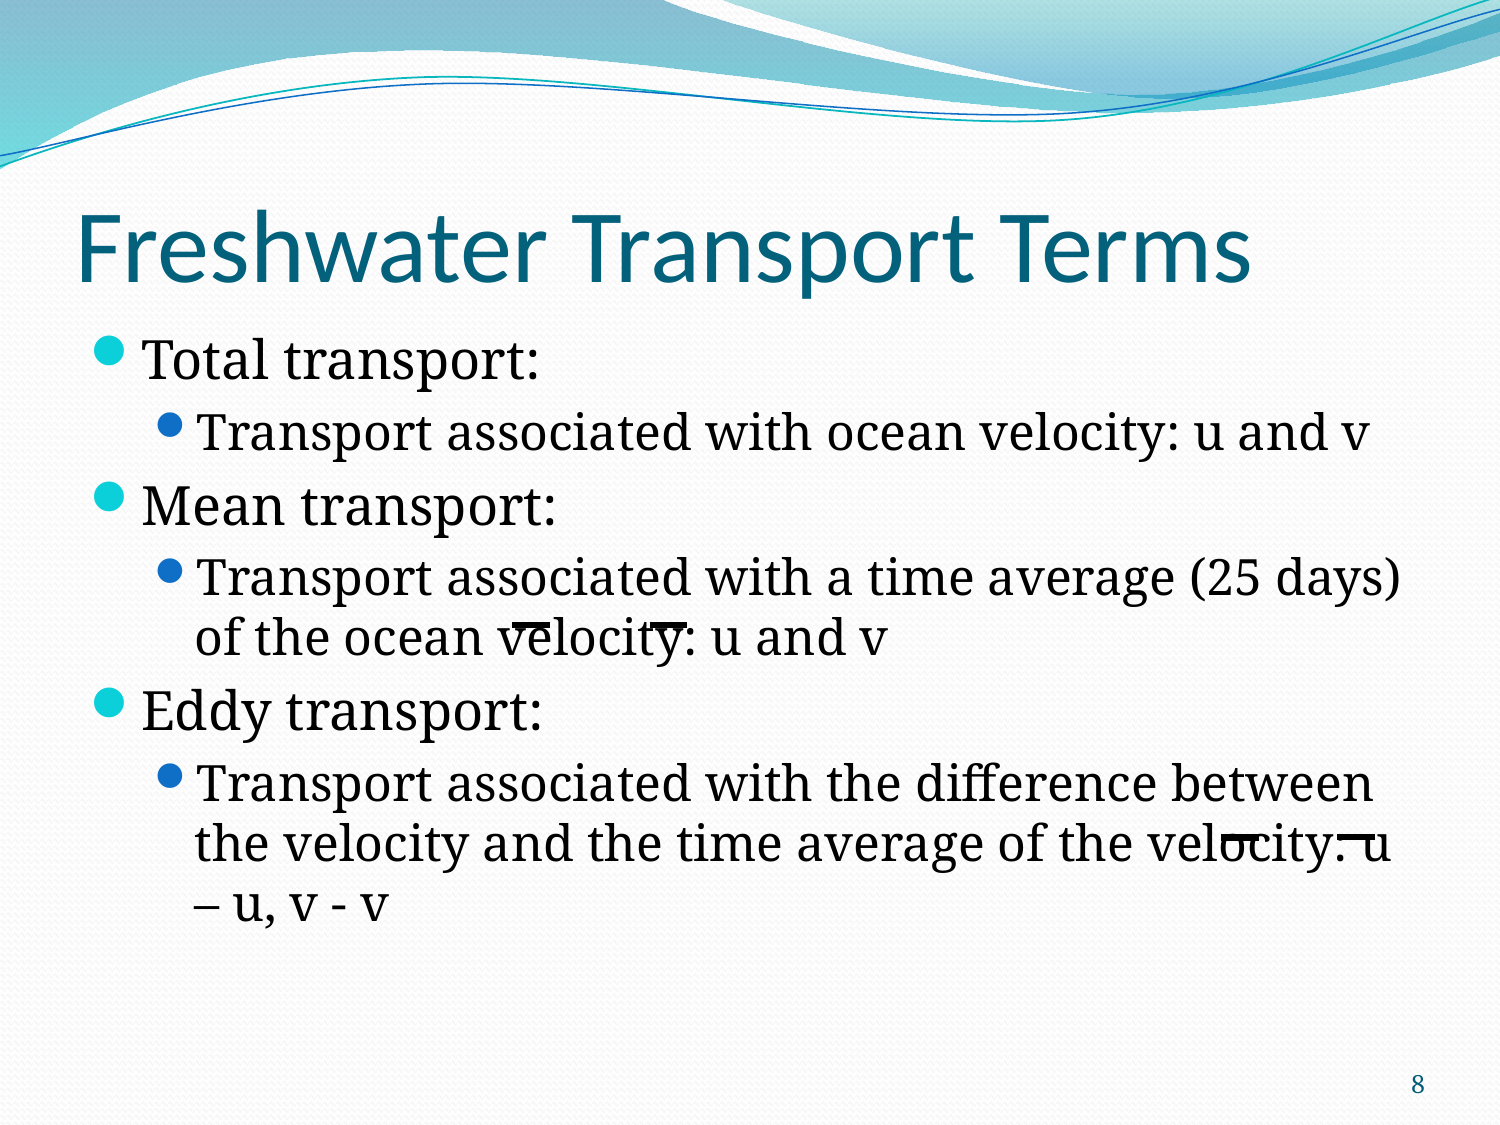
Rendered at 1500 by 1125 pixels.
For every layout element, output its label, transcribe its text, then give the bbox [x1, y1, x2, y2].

title Freshwater Transport Terms [75, 115, 1425, 303]
text_box 1/4° [1340, 840, 1373, 846]
list Total transport: Transport associated with ocean velocity: u and v Mean transport: Transport associated with a time average (25 days) of the ocean velocity: u and v Eddy transport: Transport associated with the difference between the velocity and the time average of the velocity: u – u, v - v [75, 317, 1425, 1038]
text_box 1/4° [515, 628, 548, 634]
text_box 1/4° [652, 628, 686, 634]
text_box 1/4° [1223, 841, 1256, 846]
slide_number 8 [1299, 1042, 1425, 1103]
